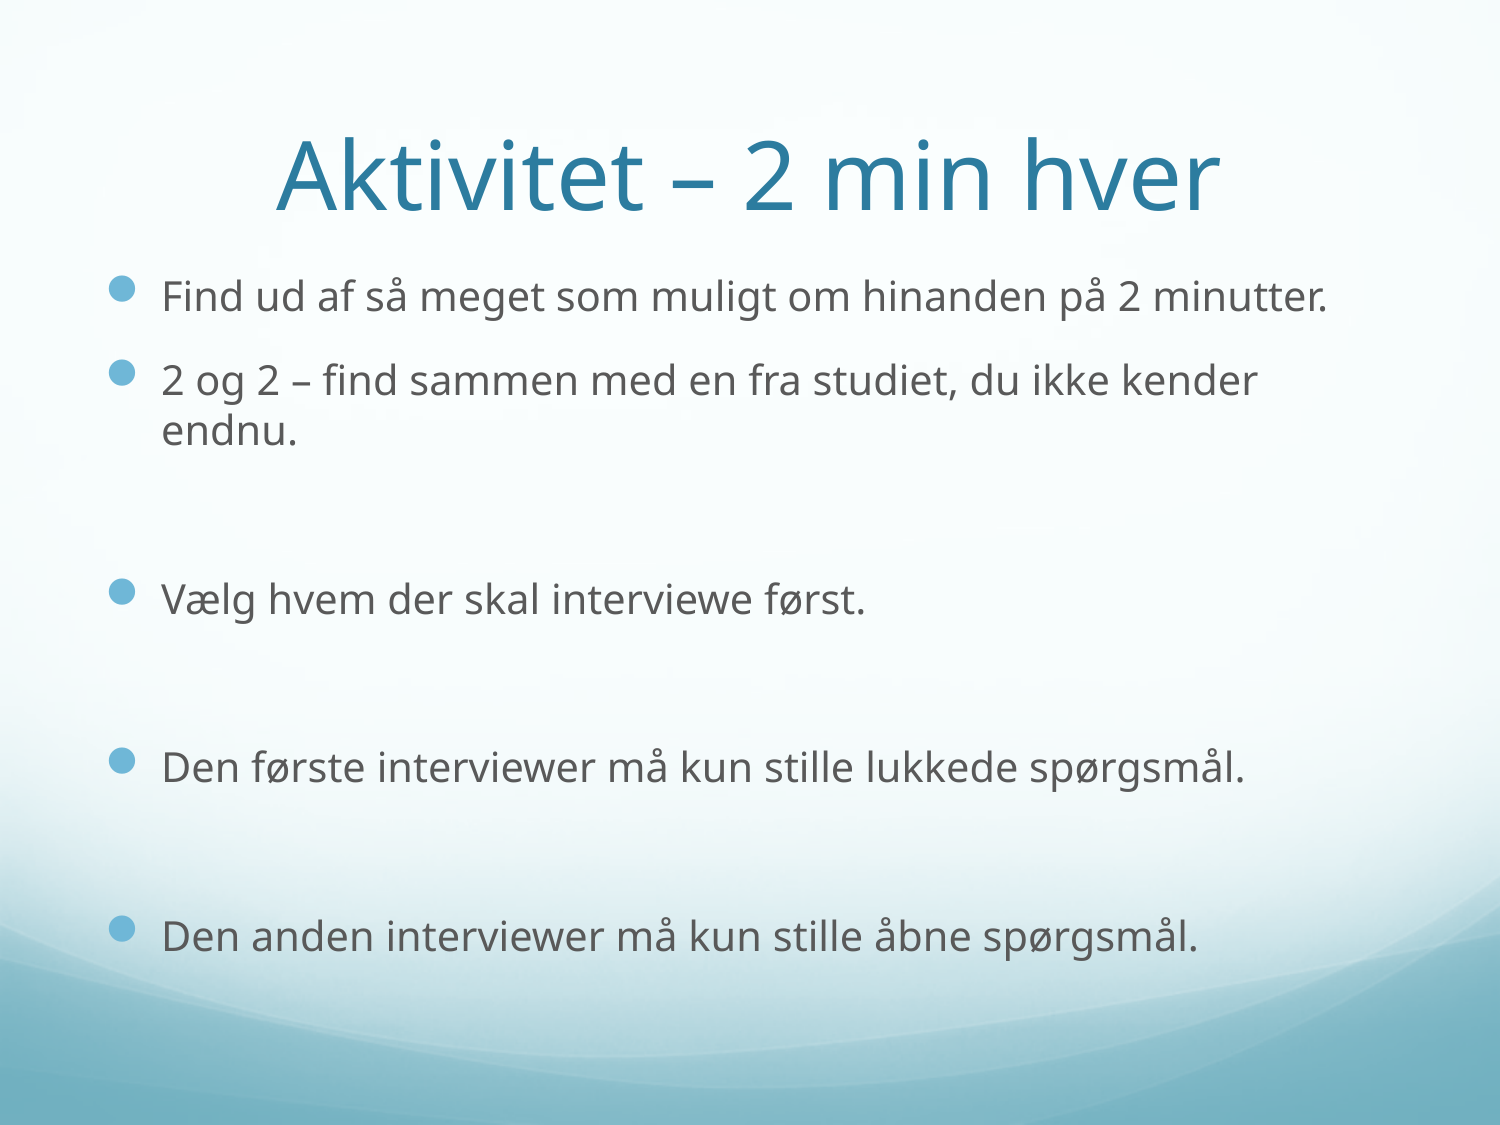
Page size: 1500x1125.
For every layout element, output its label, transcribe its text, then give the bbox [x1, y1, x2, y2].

list Find ud af så meget som muligt om hinanden på 2 minutter. 2 og 2 – find sammen med en fra studiet, du ikke kender endnu. Vælg hvem der skal interviewe først. Den første interviewer må kun stille lukkede spørgsmål. Den anden interviewer må kun stille åbne spørgsmål. [90, 262, 1410, 975]
title Aktivitet – 2 min hver [90, 17, 1410, 237]
